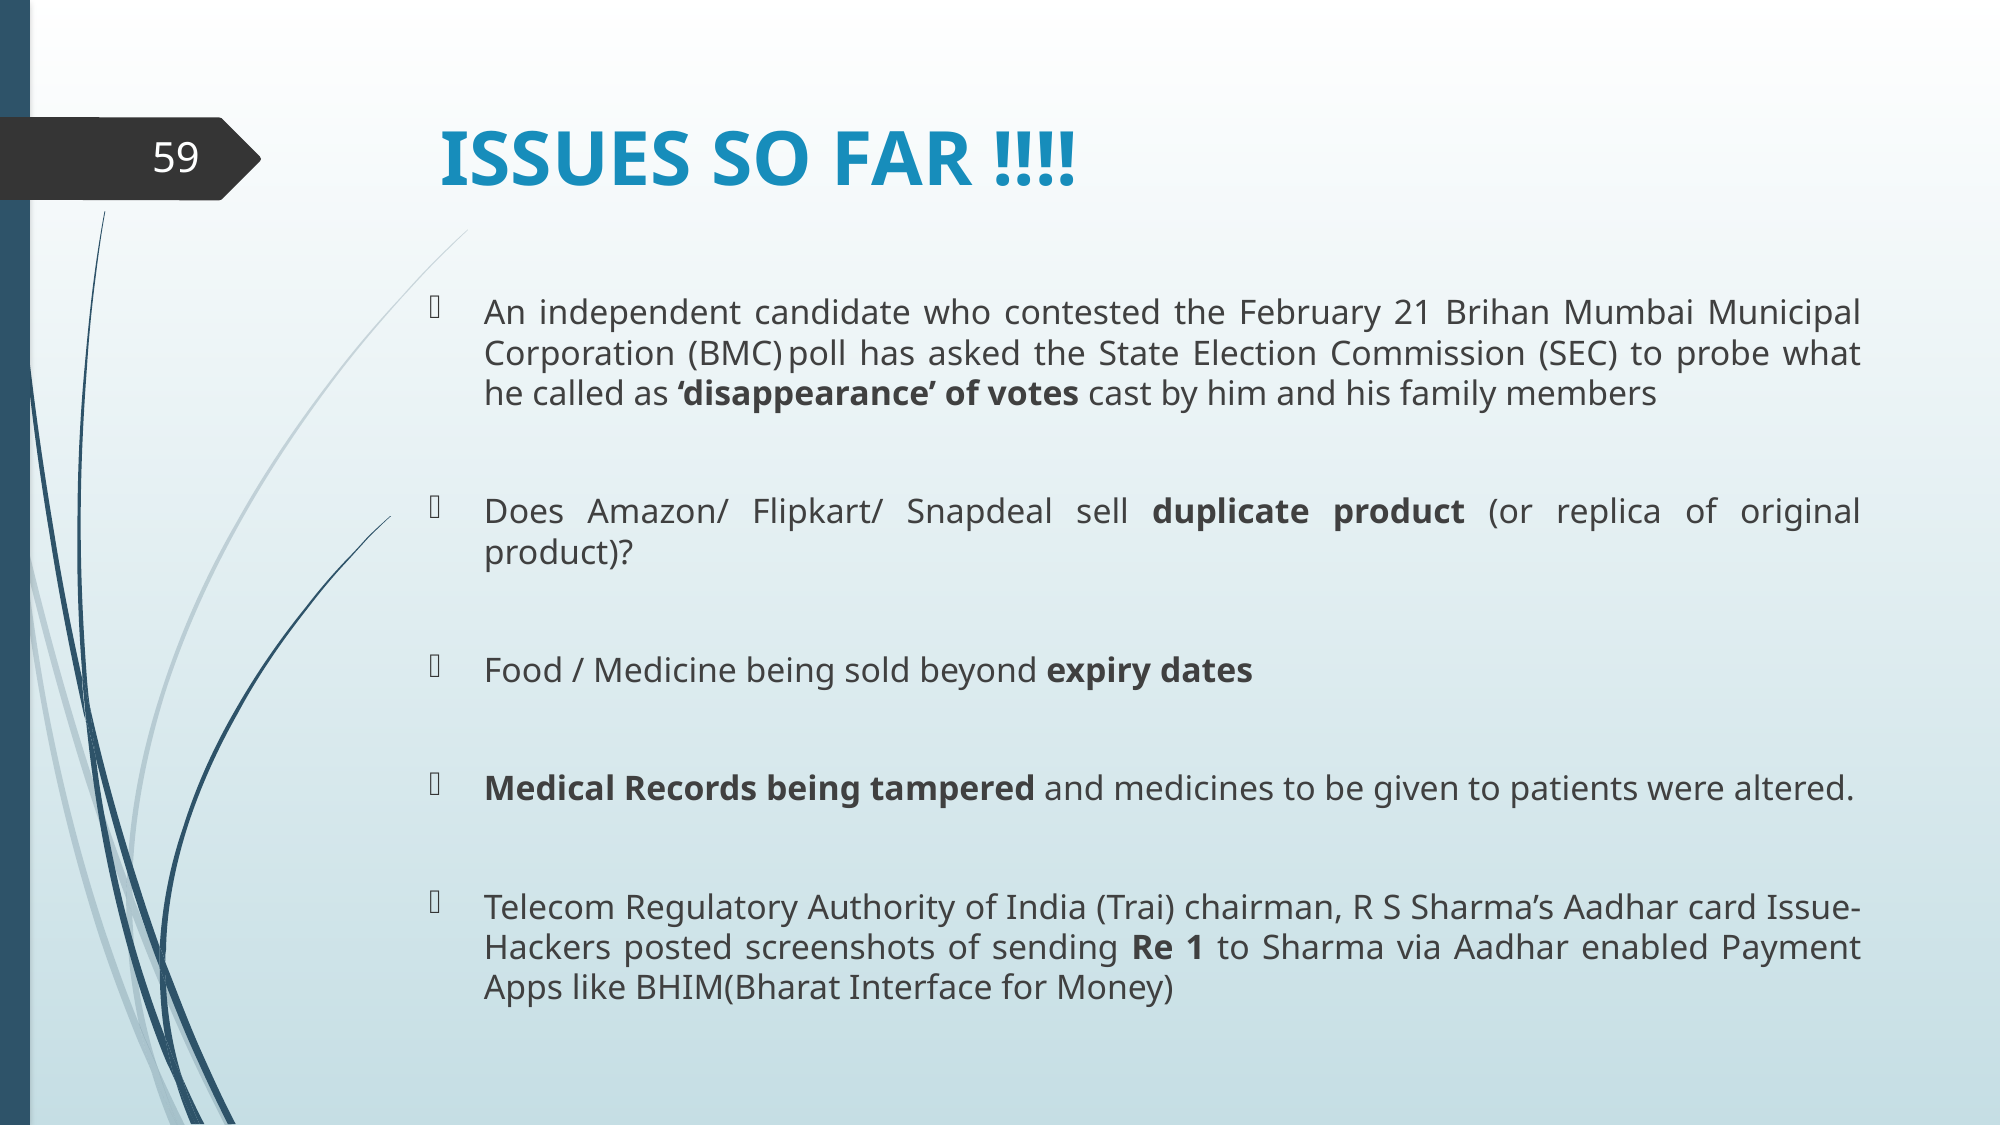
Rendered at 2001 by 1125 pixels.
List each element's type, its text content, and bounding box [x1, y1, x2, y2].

title ISSUES SO FAR !!!! [425, 102, 1888, 313]
slide_number 59 [87, 129, 216, 190]
list An independent candidate who contested the February 21 Brihan Mumbai Municipal Corporation (BMC) poll has asked the State Election Commission (SEC) to probe what he called as ‘disappearance’ of votes cast by him and his family members Does Amazon/ Flipkart/ Snapdeal sell duplicate product (or replica of original product)? Food / Medicine being sold beyond expiry dates Medical Records being tampered and medicines to be given to patients were altered. Telecom Regulatory Authority of India (Trai) chairman, R S Sharma’s Aadhar card Issue- Hackers posted screenshots of sending Re 1 to Sharma via Aadhar enabled Payment Apps like BHIM(Bharat Interface for Money) [414, 283, 1877, 1023]
